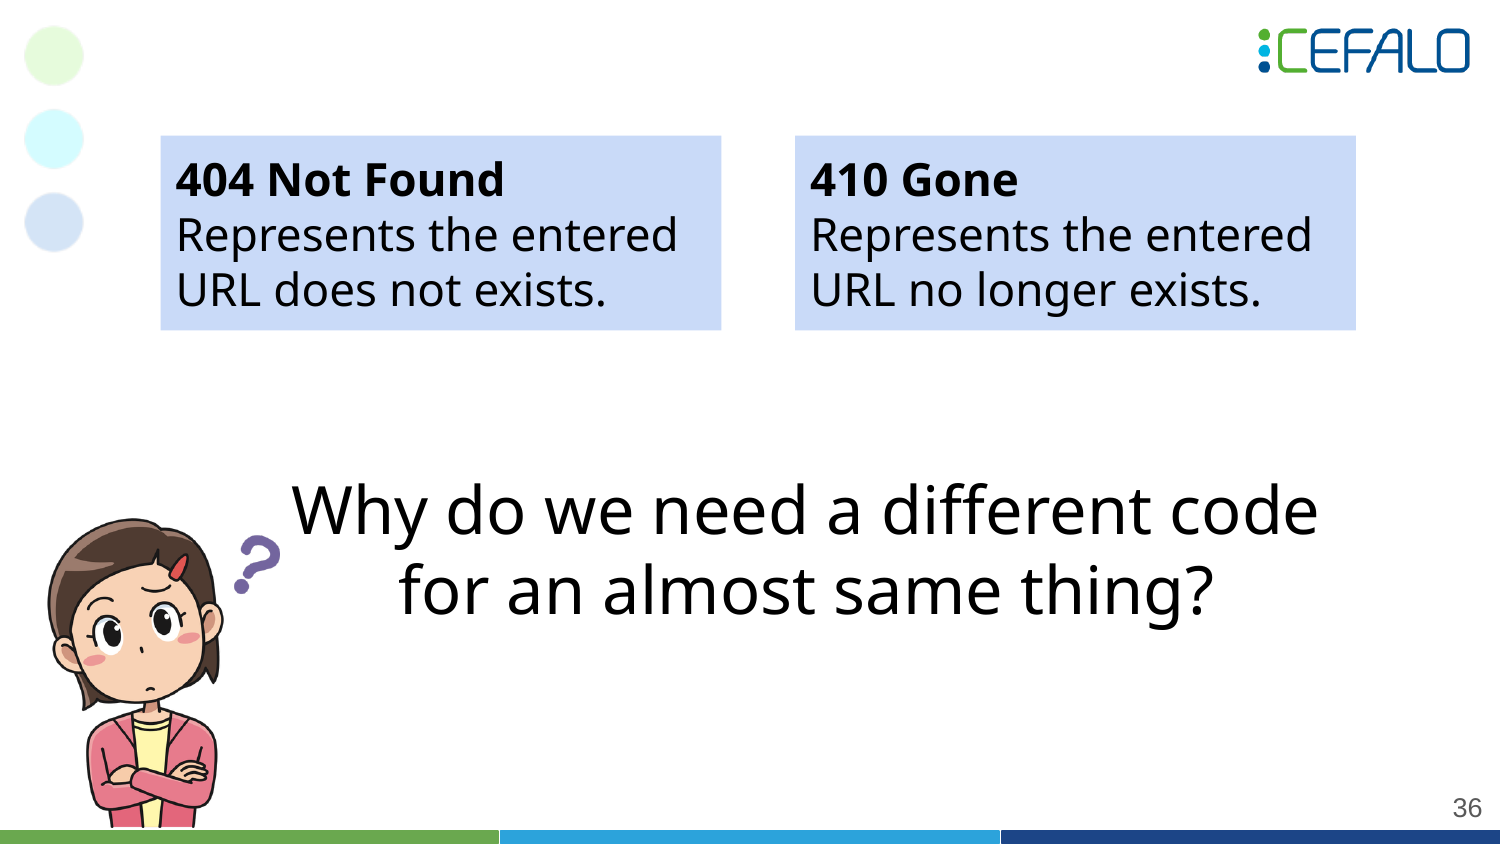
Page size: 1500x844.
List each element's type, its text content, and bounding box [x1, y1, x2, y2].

picture [1258, 28, 1470, 73]
picture [47, 518, 280, 828]
title Why do we need a different code for an almost same thing? [279, 421, 1335, 675]
text_box 404 Not Found Represents the entered URL does not exists. [160, 135, 722, 331]
slide_number ‹#› [1403, 779, 1494, 844]
text_box 410 Gone Represents the entered URL no longer exists. [795, 135, 1356, 331]
